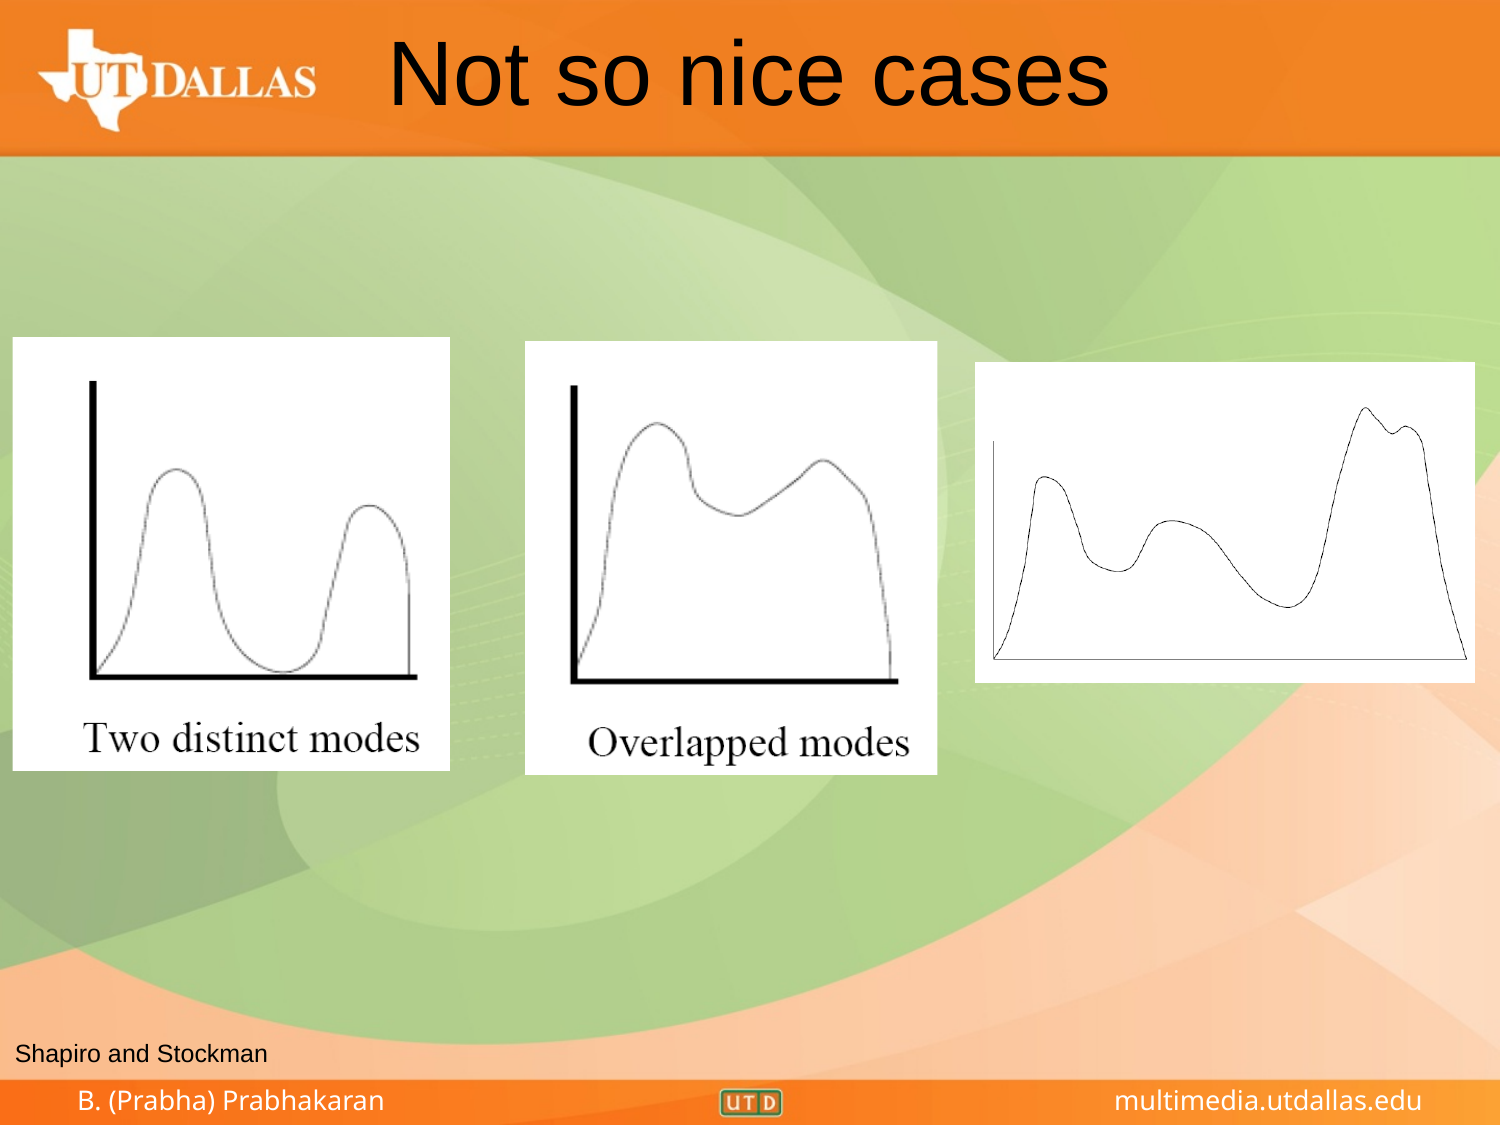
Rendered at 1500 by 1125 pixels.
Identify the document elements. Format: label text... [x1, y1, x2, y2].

picture [0, 0, 1500, 1125]
title Not so nice cases [112, 0, 1388, 163]
text_box Shapiro and Stockman [0, 1029, 425, 1075]
